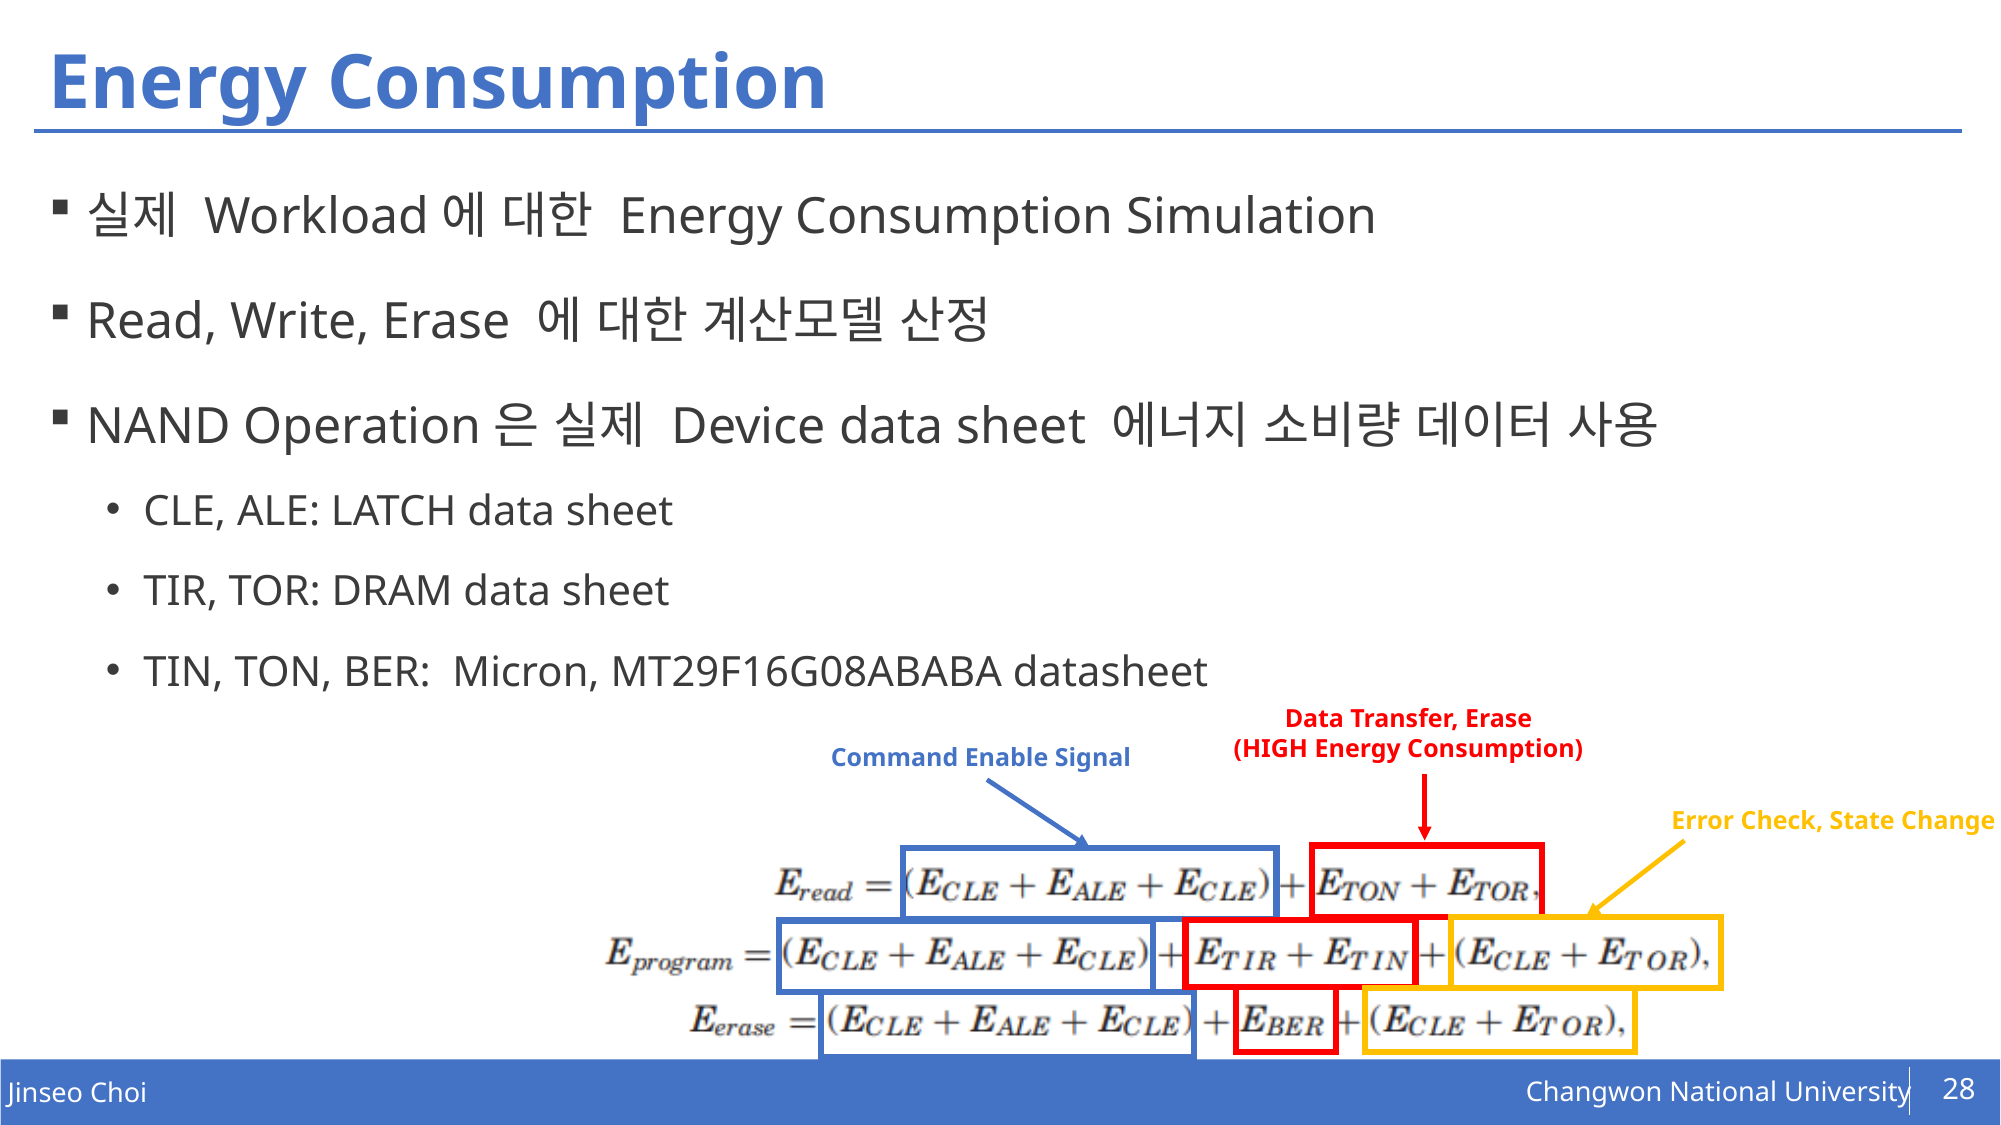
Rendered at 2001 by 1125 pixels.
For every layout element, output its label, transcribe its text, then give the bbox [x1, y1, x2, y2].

slide_number 28 [1922, 1060, 1996, 1121]
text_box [1586, 840, 1685, 917]
text_box Error Check, State Change [1656, 796, 2000, 842]
text_box Data Transfer, Erase (HIGH Energy Consumption) [1218, 695, 1599, 771]
list 실제 Workload에 대한 Energy Consumption Simulation Read, Write, Erase 에 대한 계산모델 산정 NAND Operation은 실제 Device data sheet 에너지 소비량 데이터 사용 CLE, ALE: LATCH data sheet TIR, TOR: DRAM data sheet TIN, TON, BER: Micron, MT29F16G08ABABA datasheet [33, 152, 1963, 997]
title Energy Consumption [33, 27, 1963, 143]
picture [545, 847, 1722, 1057]
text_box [986, 779, 1090, 848]
text_box Command Enable Signal [816, 734, 1147, 779]
